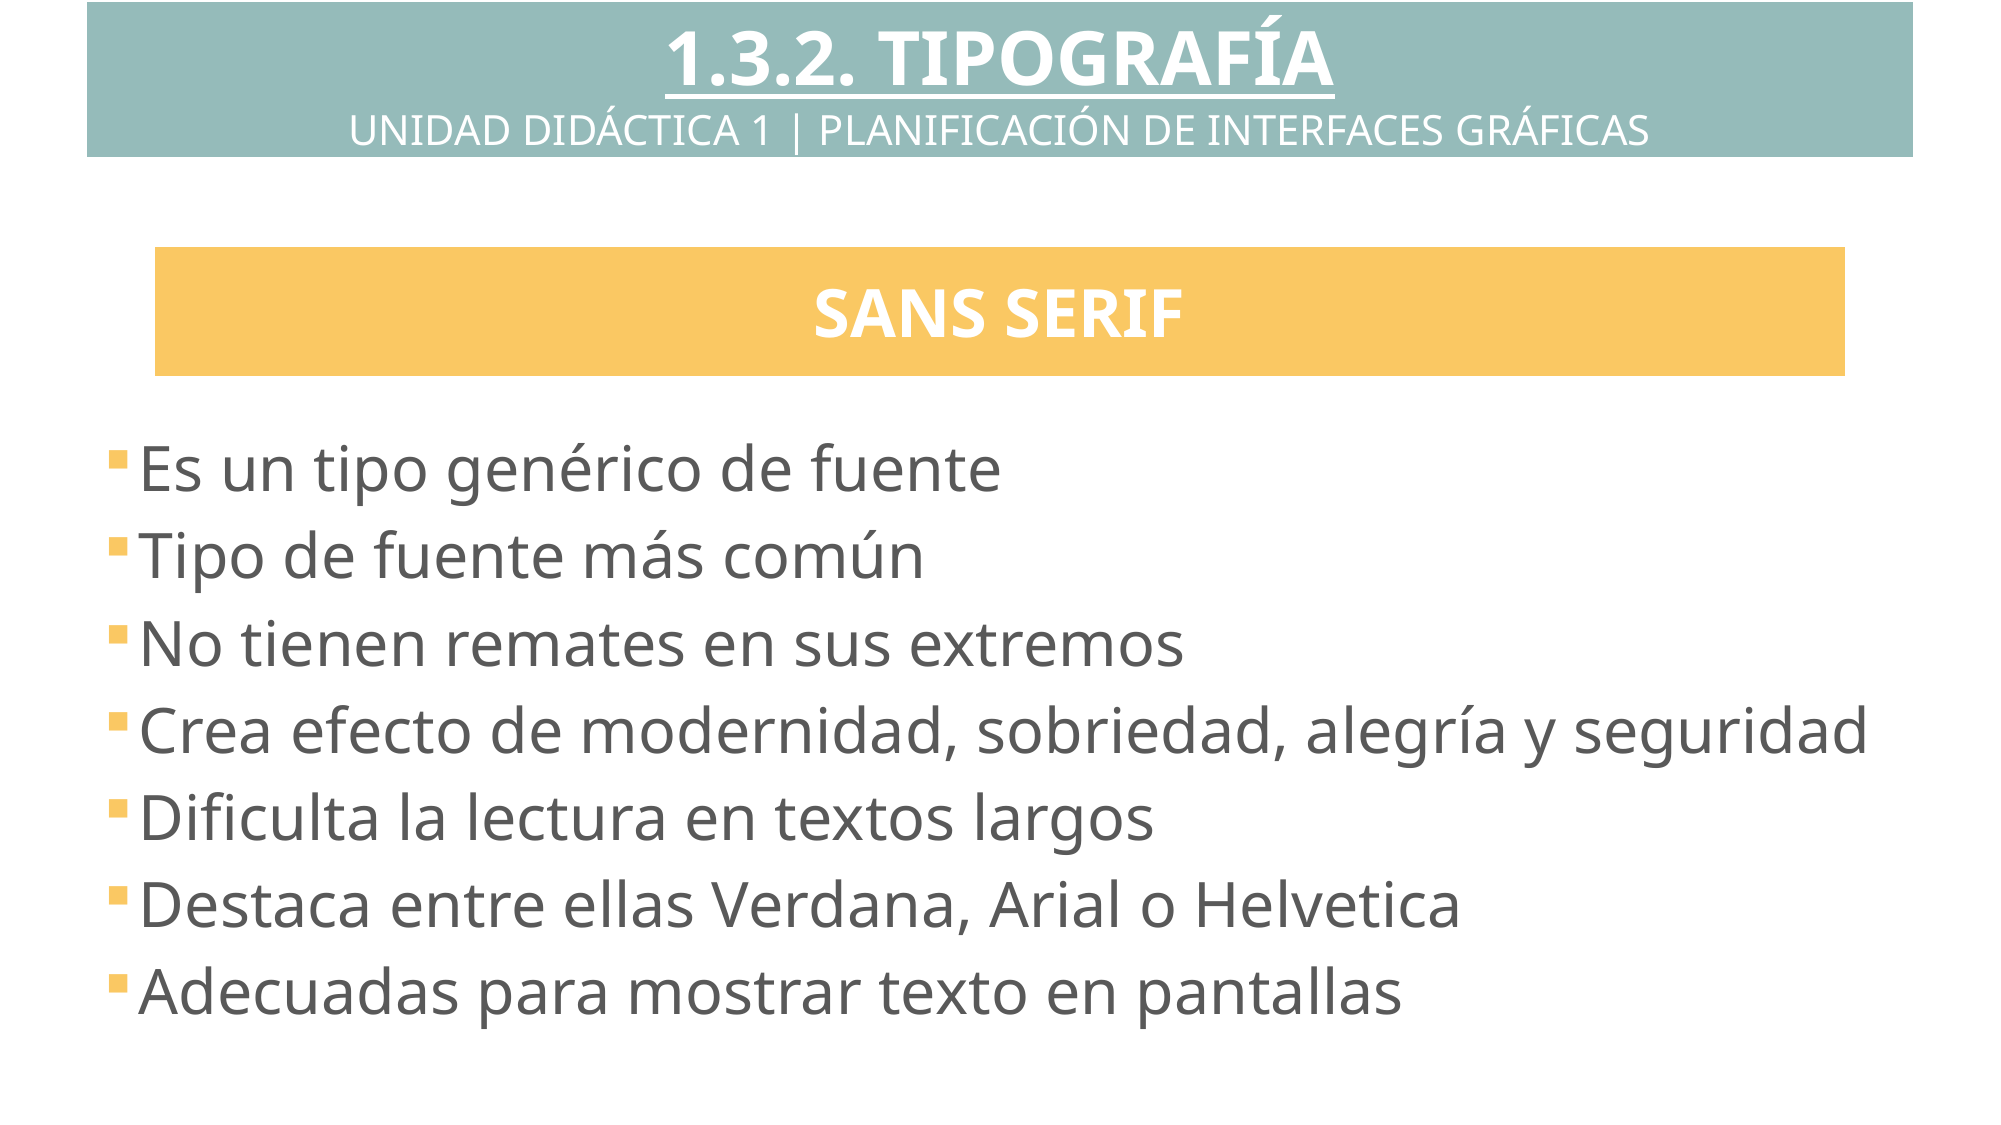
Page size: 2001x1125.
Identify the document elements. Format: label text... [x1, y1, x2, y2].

text_box 1.3.2. TIPOGRAFÍA [87, 2, 1913, 102]
text_box UNIDAD DIDÁCTICA 1 | PLANIFICACIÓN DE INTERFACES GRÁFICAS [87, 102, 1913, 157]
text_box SANS SERIF [155, 247, 1845, 376]
list Es un tipo genérico de fuente Tipo de fuente más común No tienen remates en sus extremos Crea efecto de modernidad, sobriedad, alegría y seguridad Dificulta la lectura en textos largos Destaca entre ellas Verdana, Arial o Helvetica Adecuadas para mostrar texto en pantallas [88, 248, 1912, 1095]
